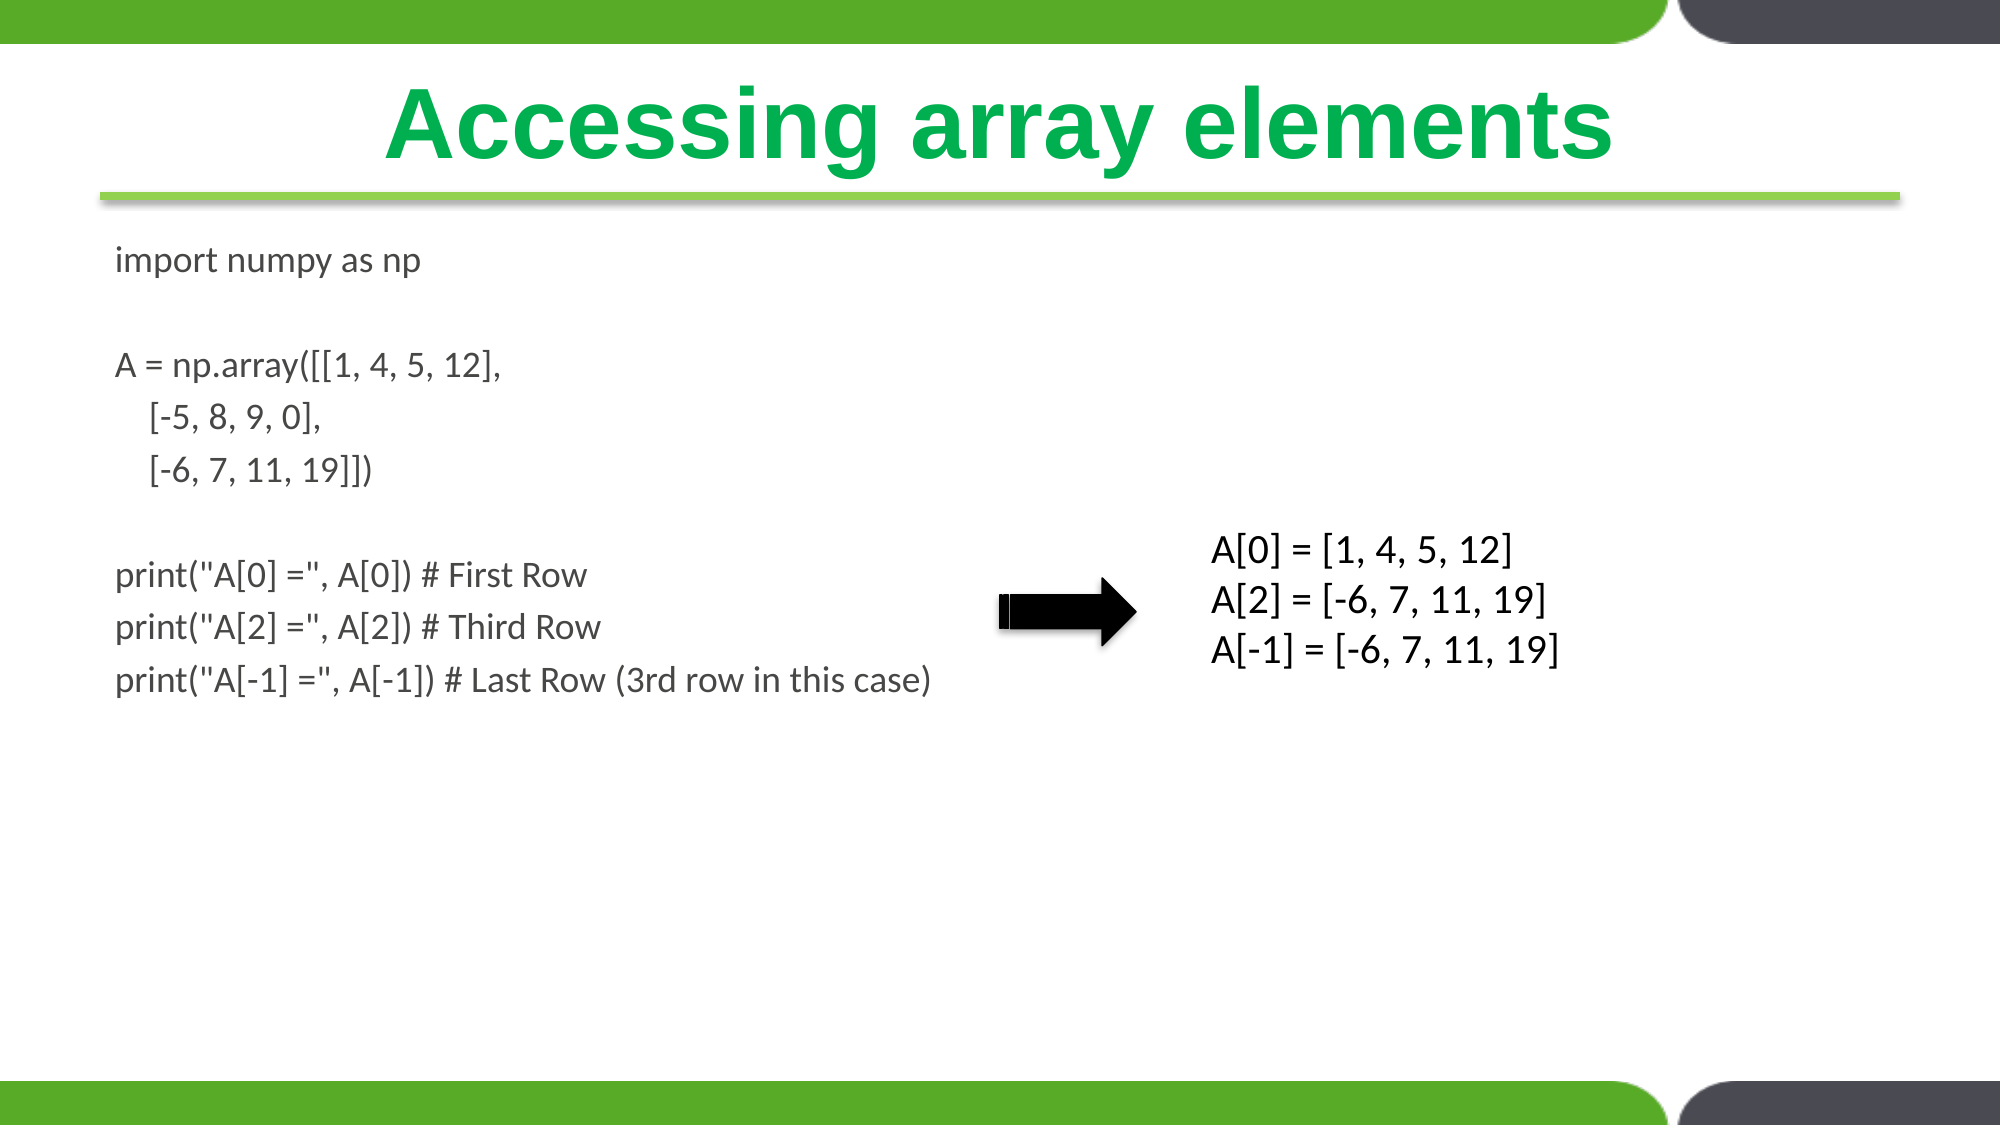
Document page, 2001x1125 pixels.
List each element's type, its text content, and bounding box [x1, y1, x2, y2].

text_box A[0] = [1, 4, 5, 12] A[2] = [-6, 7, 11, 19] A[-1] = [-6, 7, 11, 19] [1196, 514, 1788, 679]
text_box [999, 577, 1137, 647]
slide_number [1690, 1081, 2000, 1125]
list import numpy as np A = np.array([[1, 4, 5, 12], [-5, 8, 9, 0], [-6, 7, 11, 19]]) print("A[0] =", A[0]) # First Row print("A[2] =", A[2]) # Third Row print("A[-1] =", A[-1]) # Last Row (3rd row in this case) [99, 227, 1574, 1058]
title Accessing array elements [99, 50, 1900, 181]
